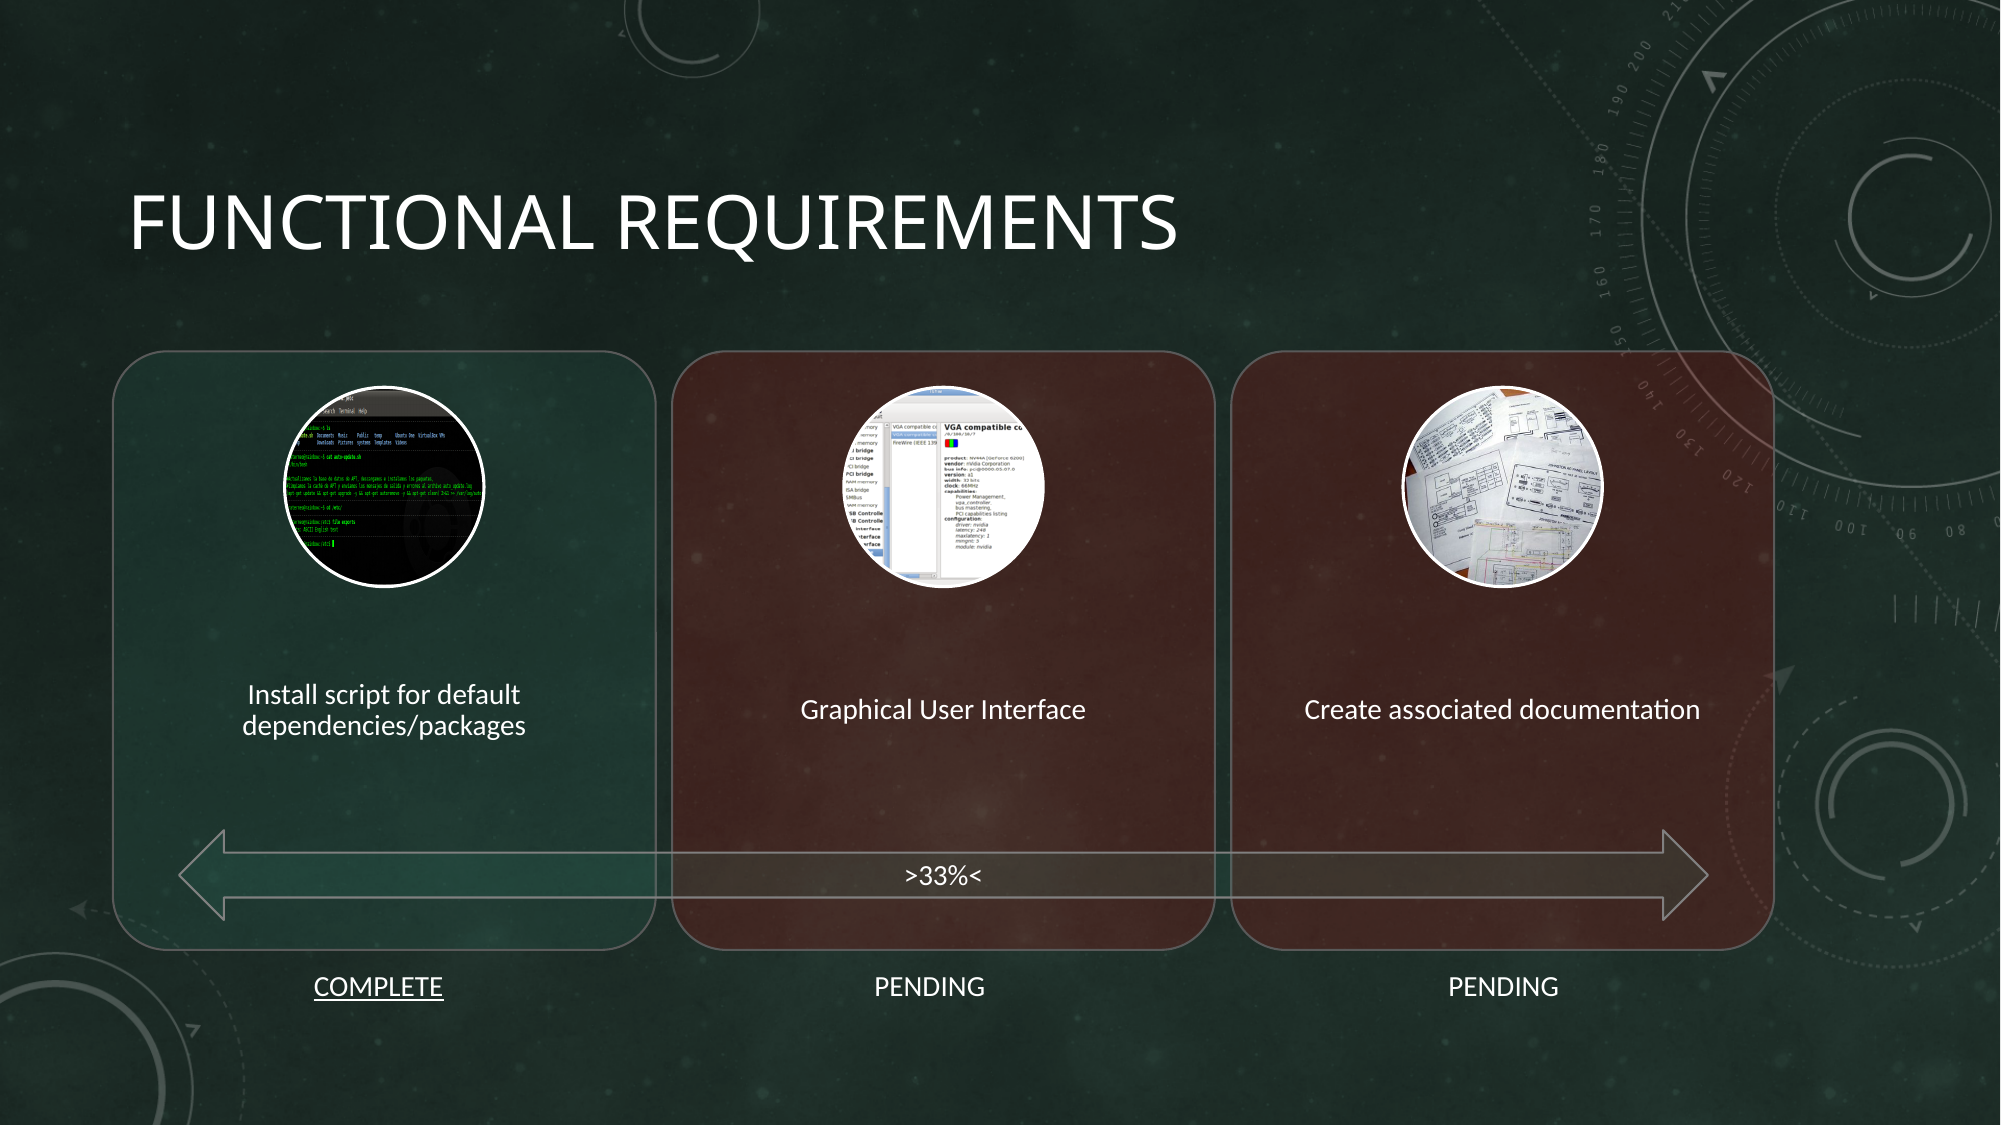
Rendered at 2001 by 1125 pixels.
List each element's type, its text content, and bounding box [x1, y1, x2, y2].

picture [0, 0, 2000, 1125]
title Functional Requirements [112, 99, 1775, 339]
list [112, 351, 1775, 951]
text_box COMPLETE [299, 963, 467, 1010]
text_box PENDING [1419, 963, 1588, 1010]
text_box PENDING [859, 963, 1028, 1010]
